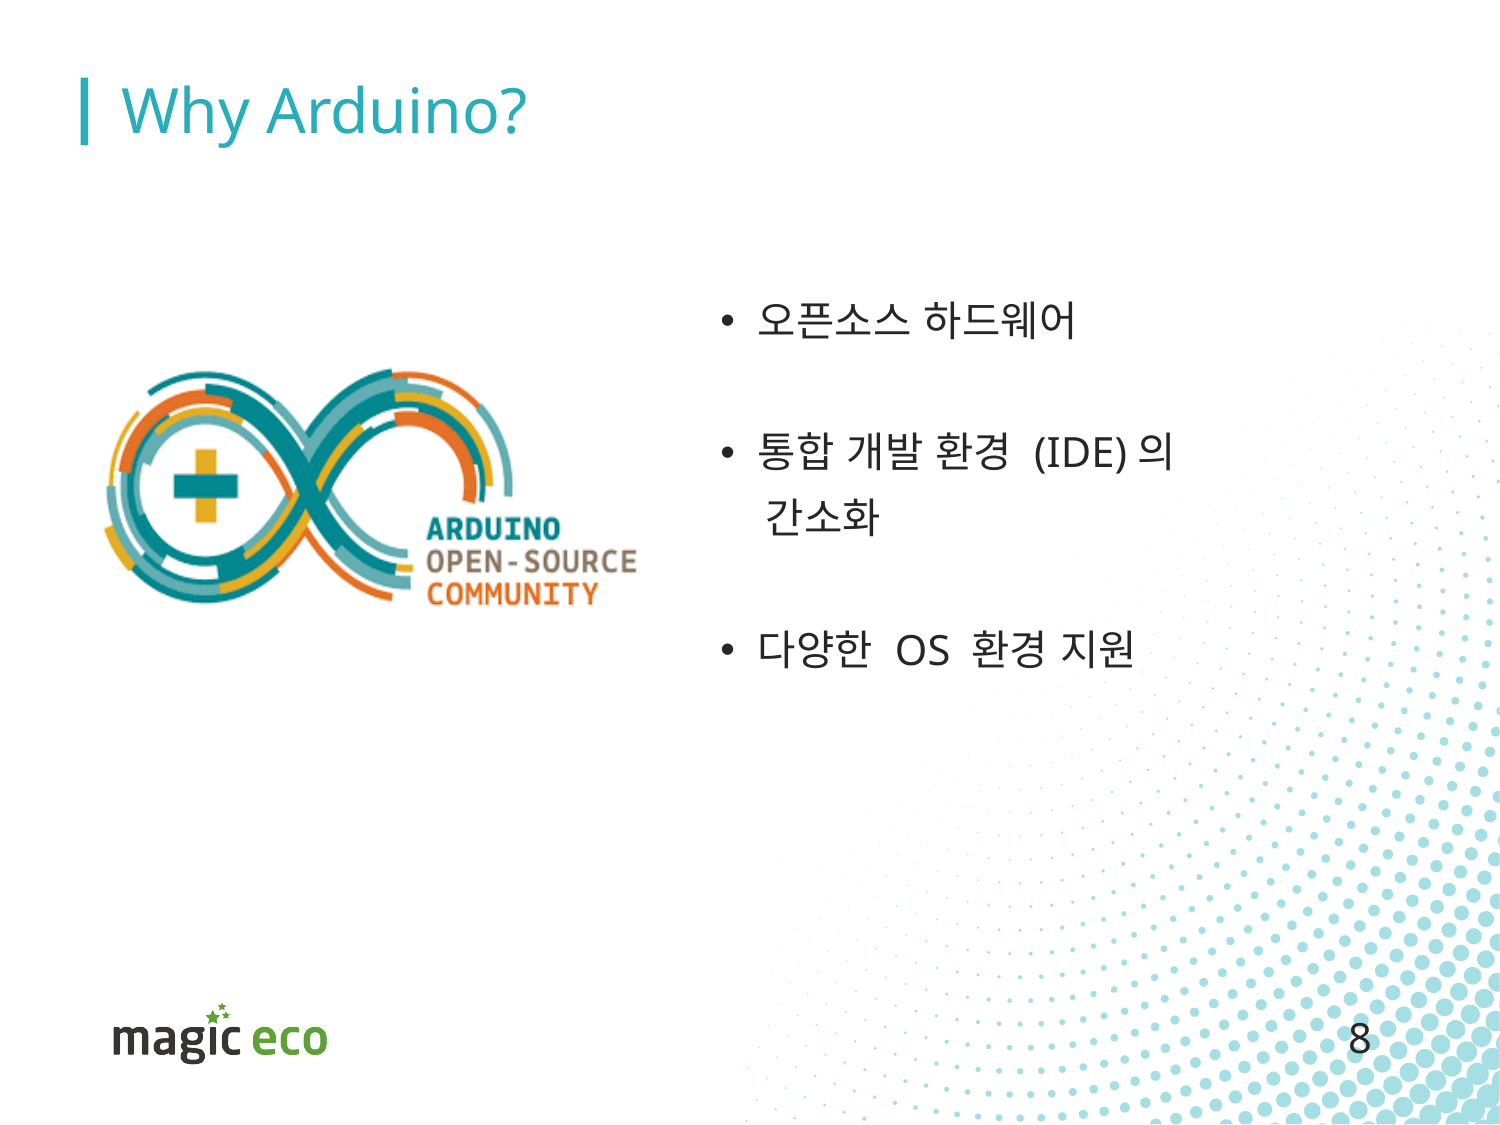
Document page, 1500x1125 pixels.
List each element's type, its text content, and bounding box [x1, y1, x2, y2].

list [101, 359, 641, 621]
title Why Arduino? [105, 59, 1305, 168]
list 오픈소스 하드웨어 통합 개발 환경 (IDE)의 간소화 다양한 OS 환경 지원 [705, 292, 1301, 688]
picture [0, 0, 1500, 1125]
